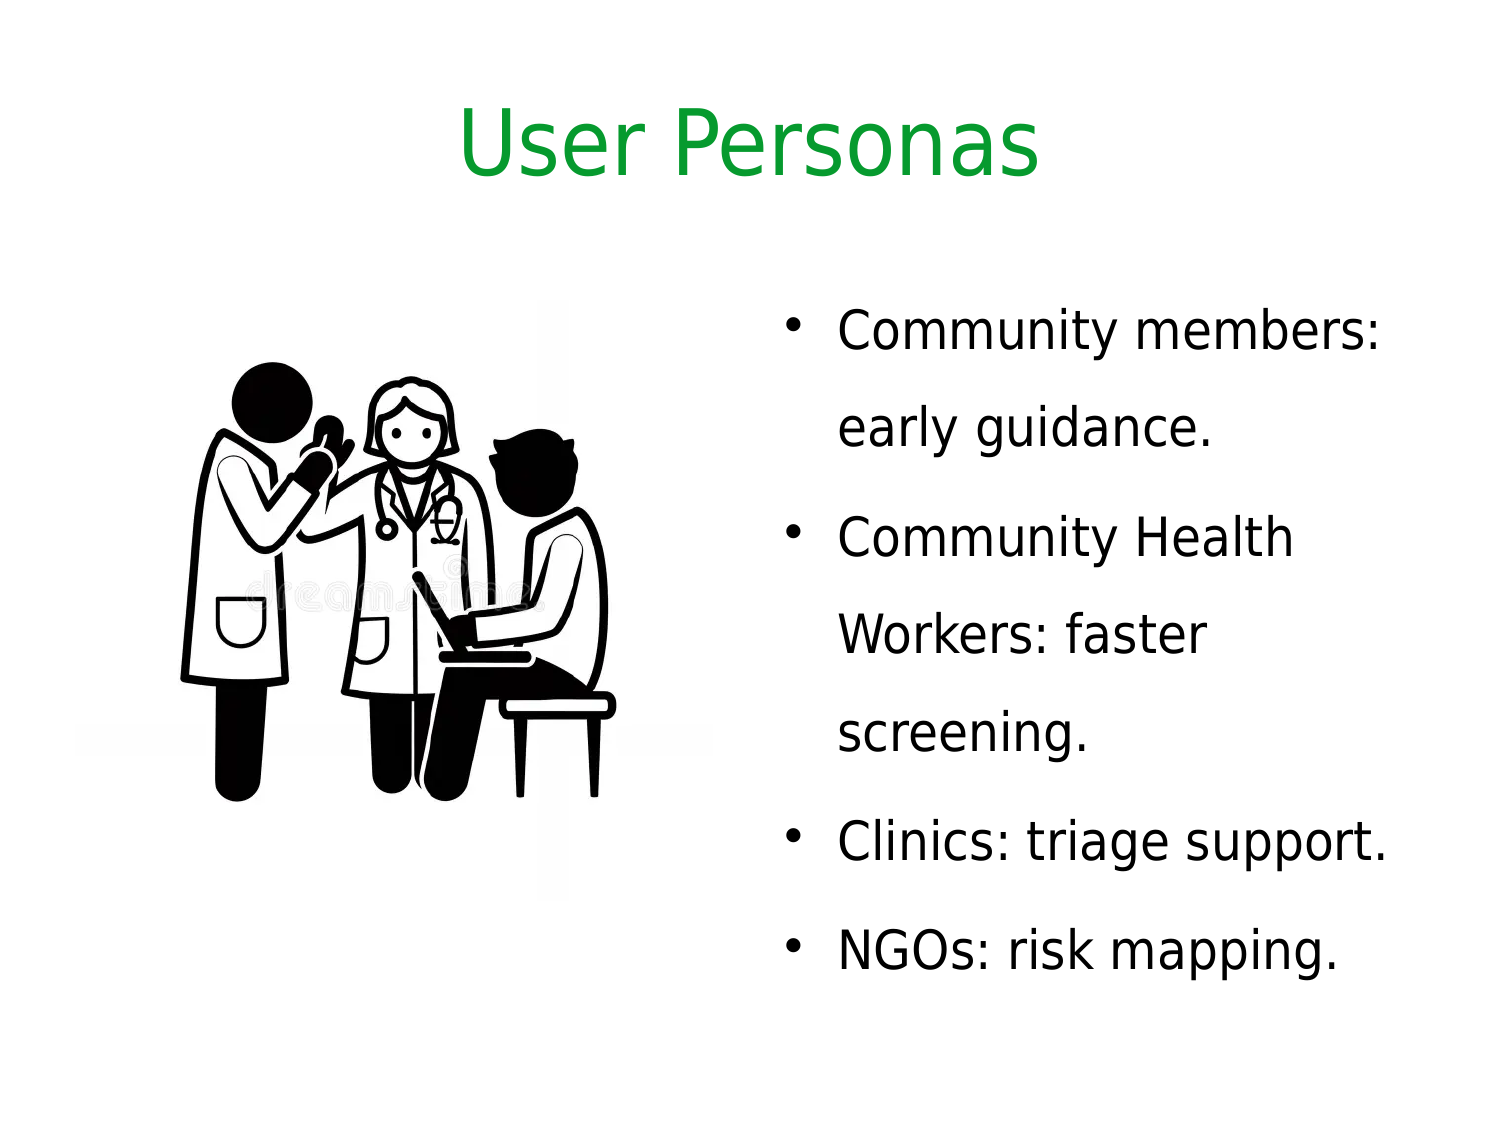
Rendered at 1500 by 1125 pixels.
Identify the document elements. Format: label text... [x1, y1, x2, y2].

list Community members: early guidance. Community Health Workers: faster screening. Clinics: triage support. NGOs: risk mapping. [766, 262, 1425, 1005]
list [75, 262, 734, 1005]
picture [74, 299, 713, 901]
title User Personas [75, 45, 1425, 232]
